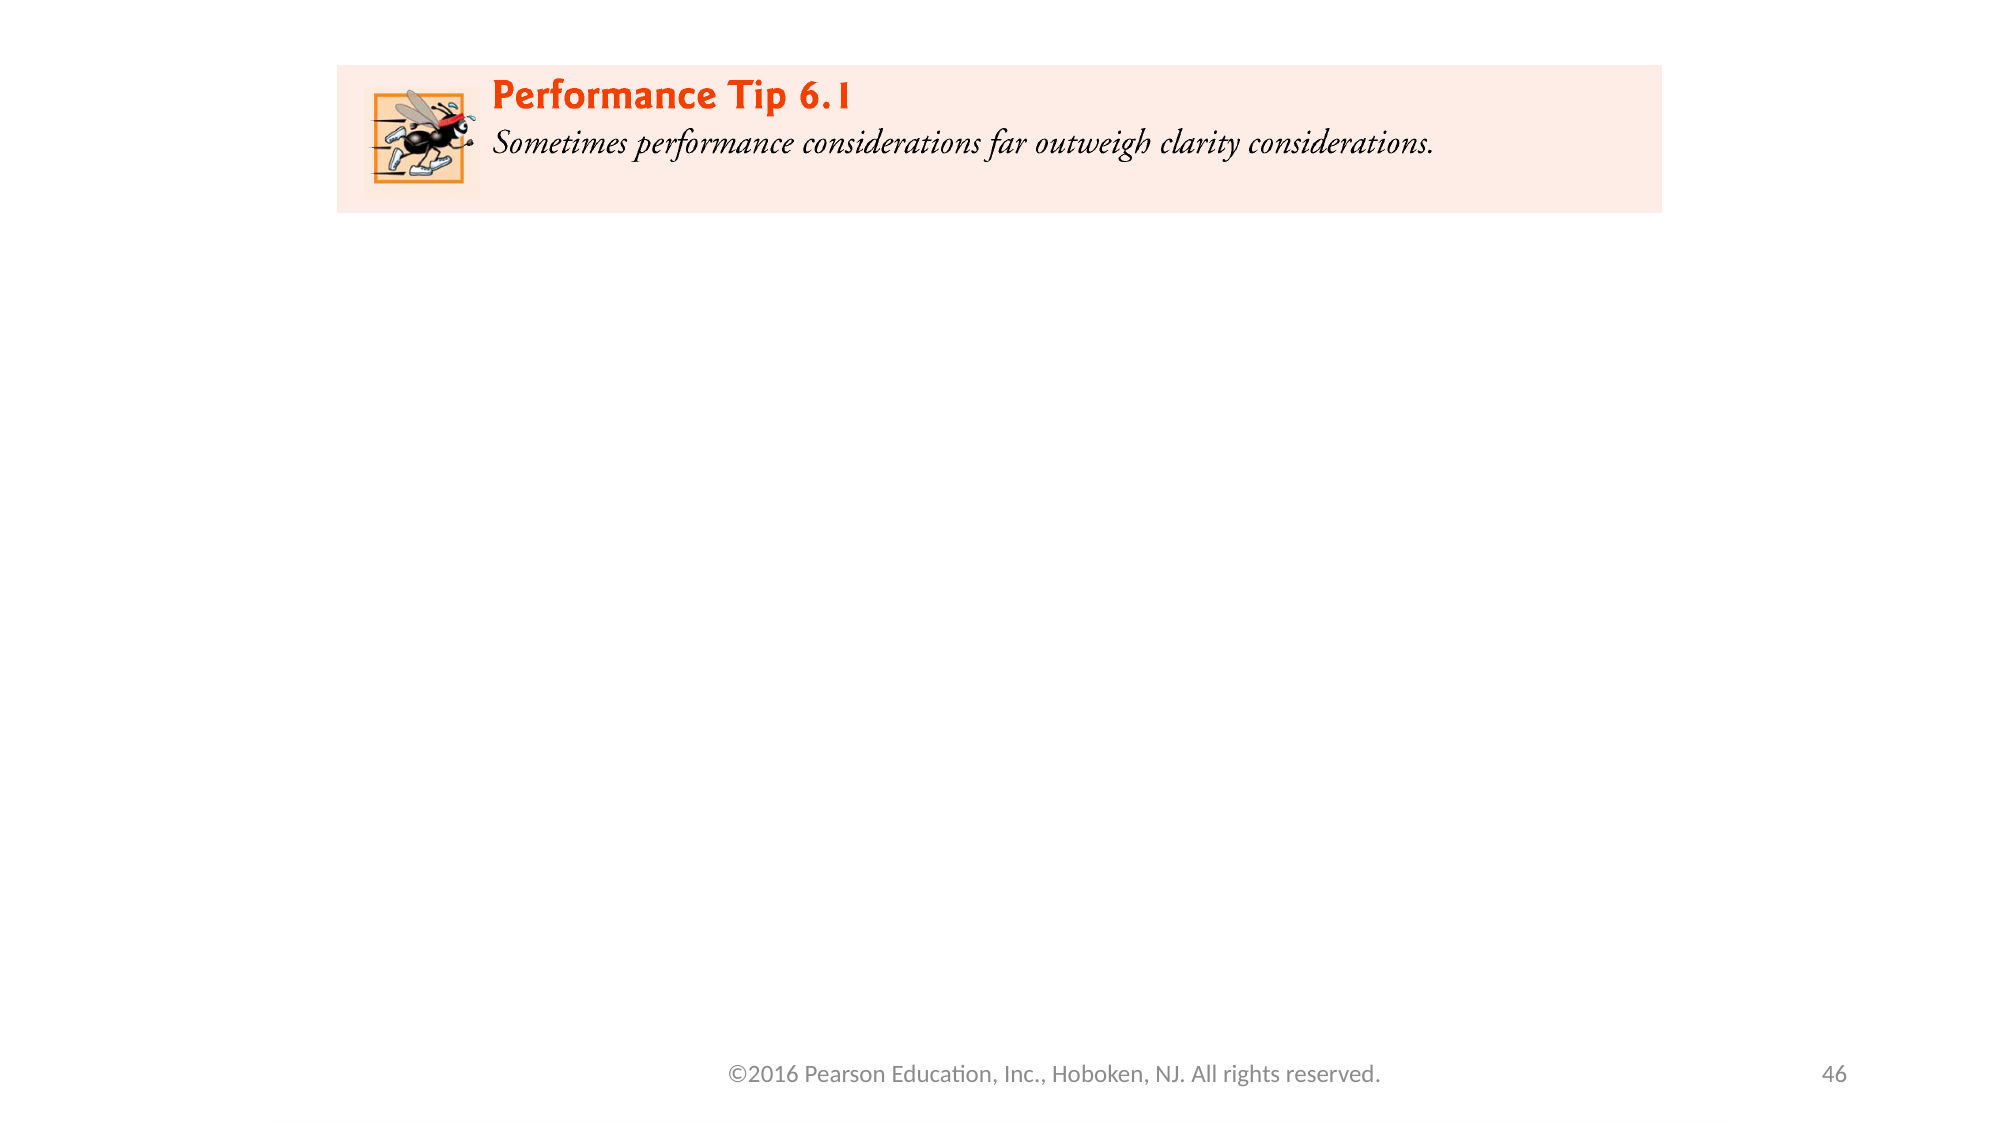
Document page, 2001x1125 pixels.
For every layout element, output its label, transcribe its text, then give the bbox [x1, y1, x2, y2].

picture [271, 0, 1728, 1125]
slide_number 46 [1728, 1042, 1863, 1103]
